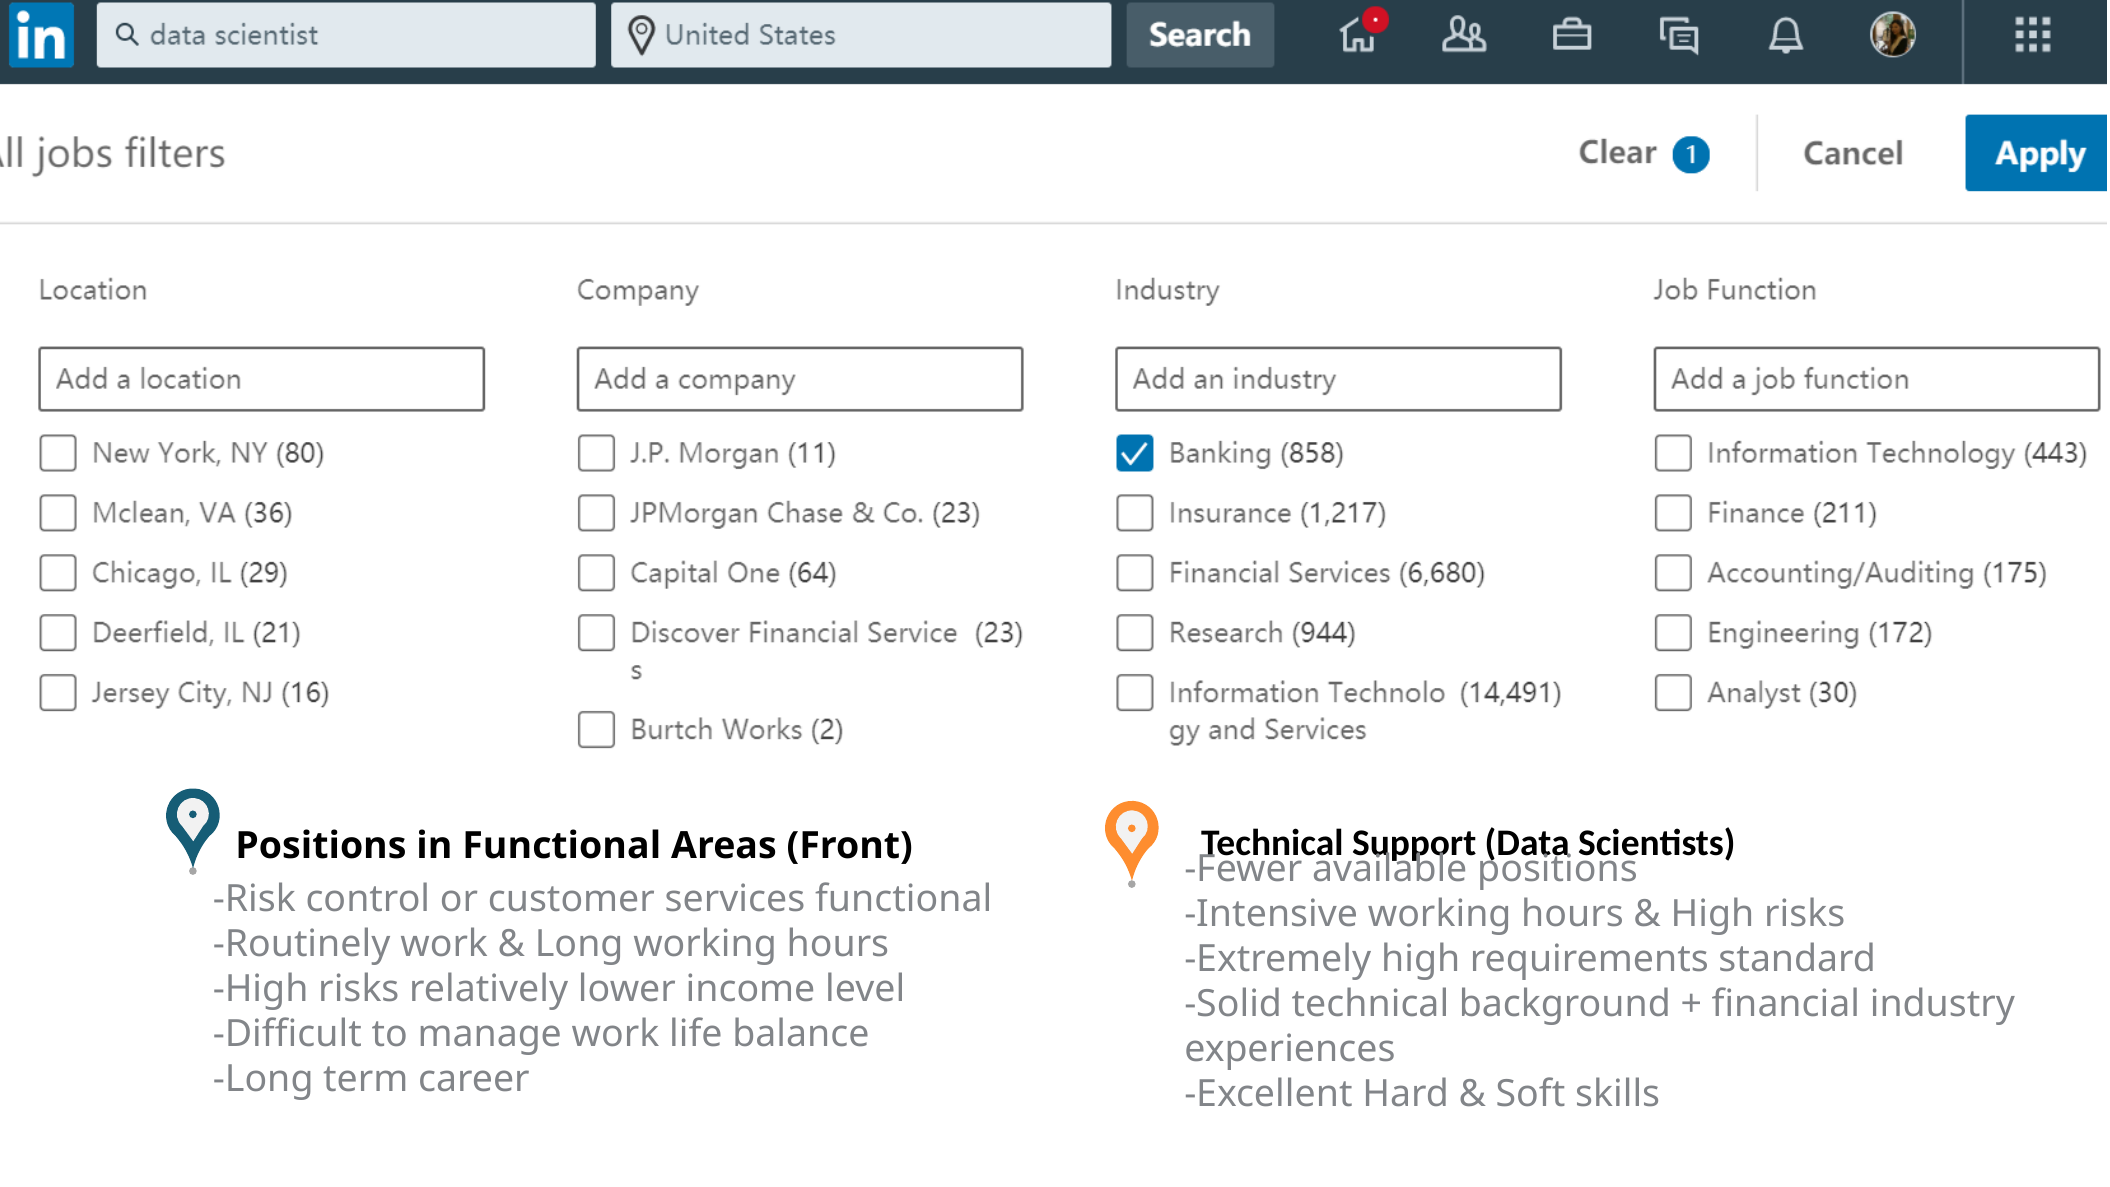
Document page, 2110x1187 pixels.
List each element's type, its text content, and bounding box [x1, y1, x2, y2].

text_box -Risk control or customer services functional -Routinely work & Long working hours -High risks relatively lower income level -Difficult to manage work life balance -Long term career [213, 874, 1147, 1100]
text_box Positions in Functional Areas (Front) [235, 820, 1169, 866]
text_box [1106, 800, 1158, 820]
picture [2021, 139, 2086, 172]
text_box [1117, 810, 1147, 820]
text_box [1126, 866, 1138, 874]
text_box Technical Support (Data Scientists) [1186, 810, 1752, 843]
text_box -Fewer available positions -Intensive working hours & High risks -Extremely high requirements standard -Solid technical background + financial industry experiences -Excellent Hard & Soft skills [1184, 843, 2110, 1114]
picture [1996, 141, 2018, 164]
picture [0, 0, 2107, 766]
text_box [166, 788, 220, 875]
